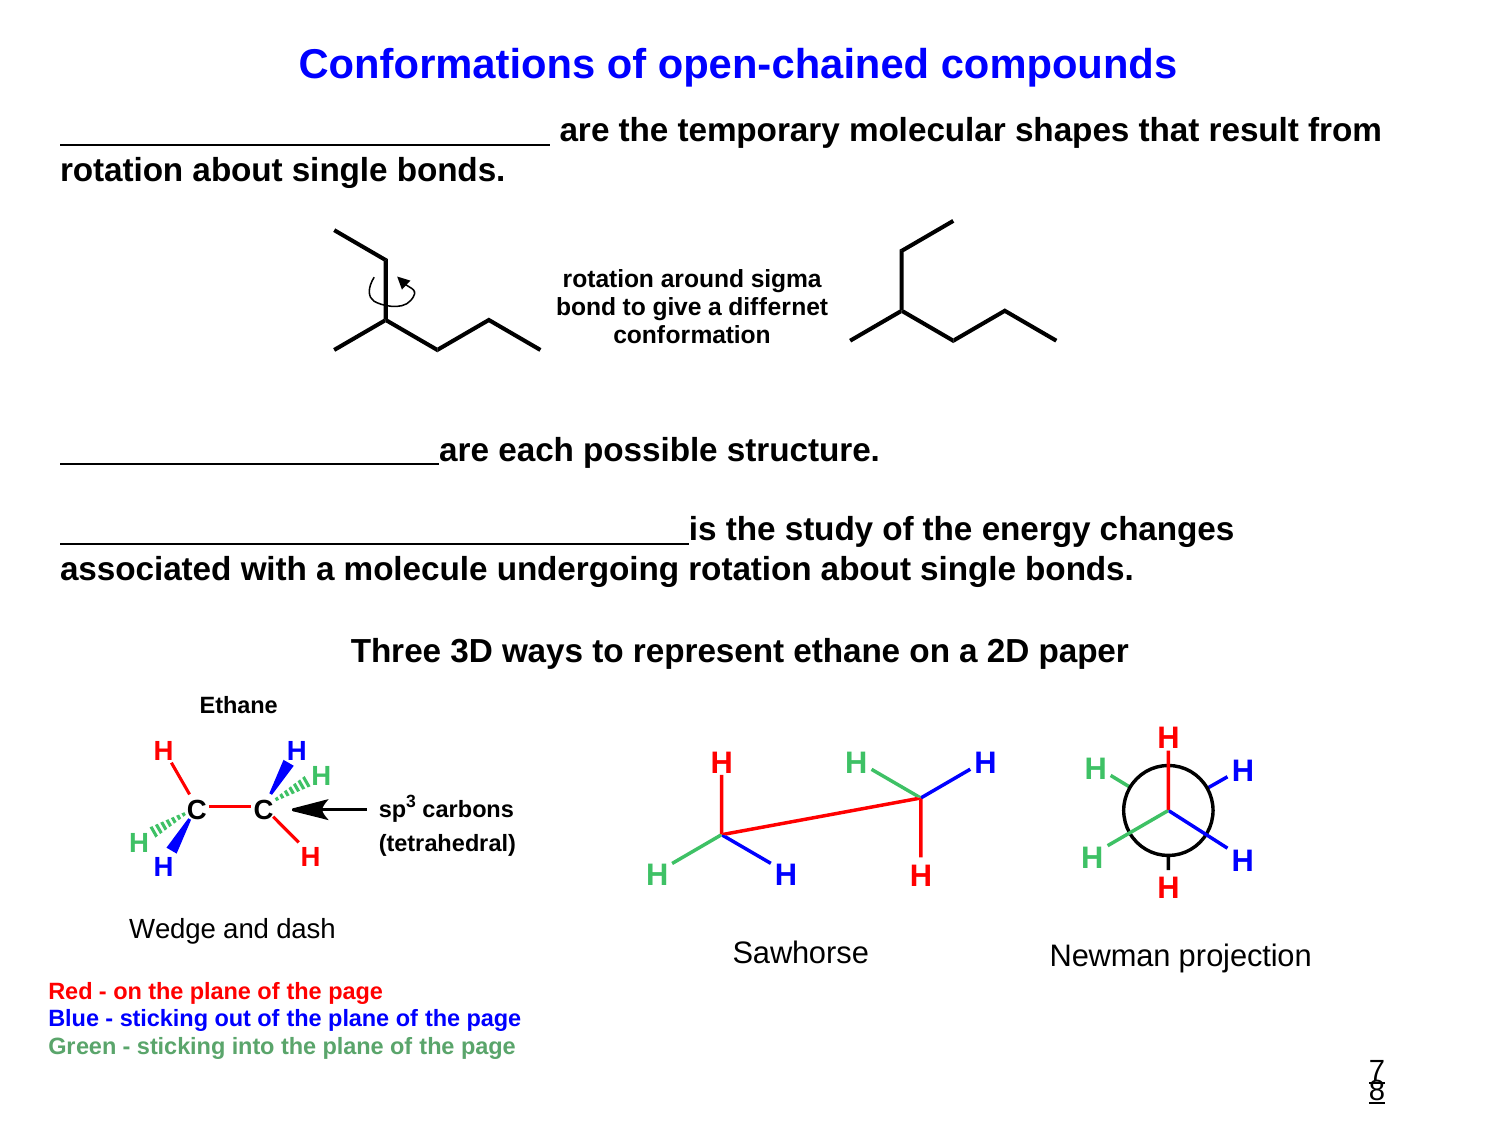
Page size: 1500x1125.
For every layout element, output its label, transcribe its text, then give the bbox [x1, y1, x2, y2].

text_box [44, 686, 530, 1064]
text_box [330, 216, 1068, 357]
text_box Three 3D ways to represent ethane on a 2D paper [336, 621, 1155, 677]
text_box are the temporary molecular shapes that result from rotation about single bonds. are each possible structure. is the study of the energy changes associated with a molecule undergoing rotation about single bonds. [45, 100, 1431, 595]
text_box Conformations of open-chained compounds [283, 29, 1193, 95]
slide_number 78 [1350, 1060, 1391, 1097]
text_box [645, 717, 1325, 976]
